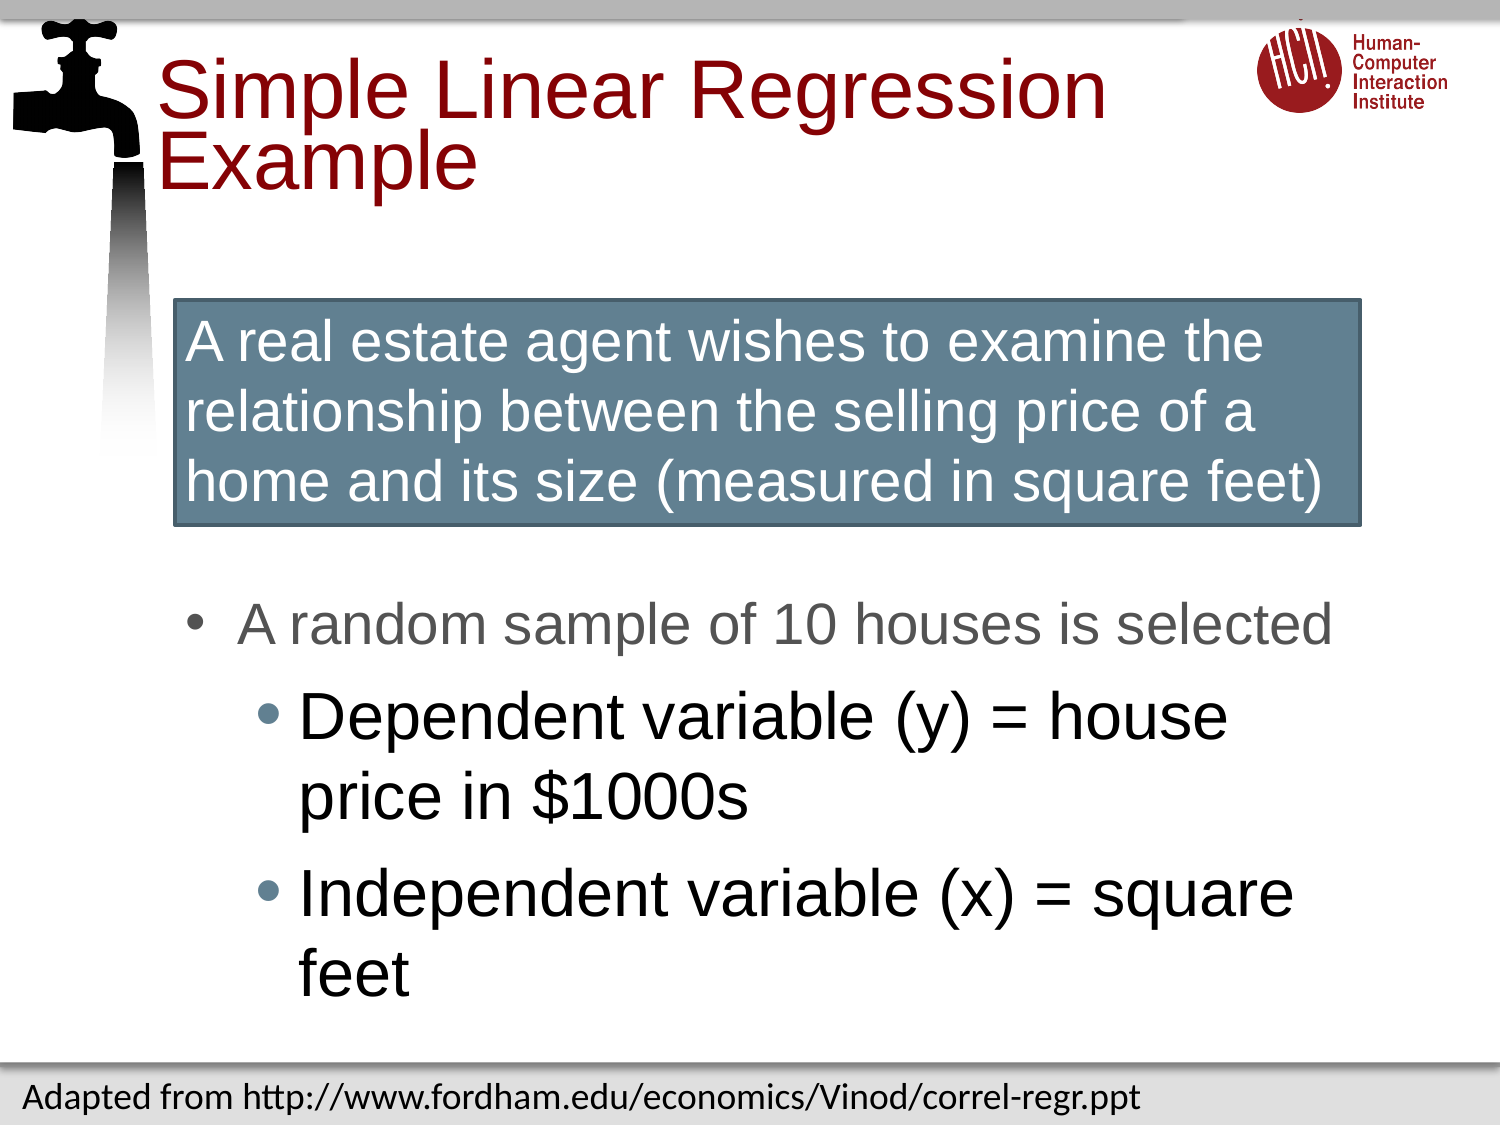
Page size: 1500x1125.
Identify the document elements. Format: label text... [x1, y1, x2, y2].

list A real estate agent wishes to examine the relationship between the selling price of a home and its size (measured in square feet) A random sample of 10 houses is selected Dependent variable (y) = house price in $1000s Independent variable (x) = square feet [185, 303, 1342, 1022]
picture [13, 20, 140, 158]
picture [1257, 20, 1447, 113]
text_box [173, 298, 1362, 527]
text_box Adapted from http://www.fordham.edu/economics/Vinod/correl-regr.ppt [7, 1064, 1158, 1125]
title Simple Linear Regression Example [156, 50, 1187, 214]
